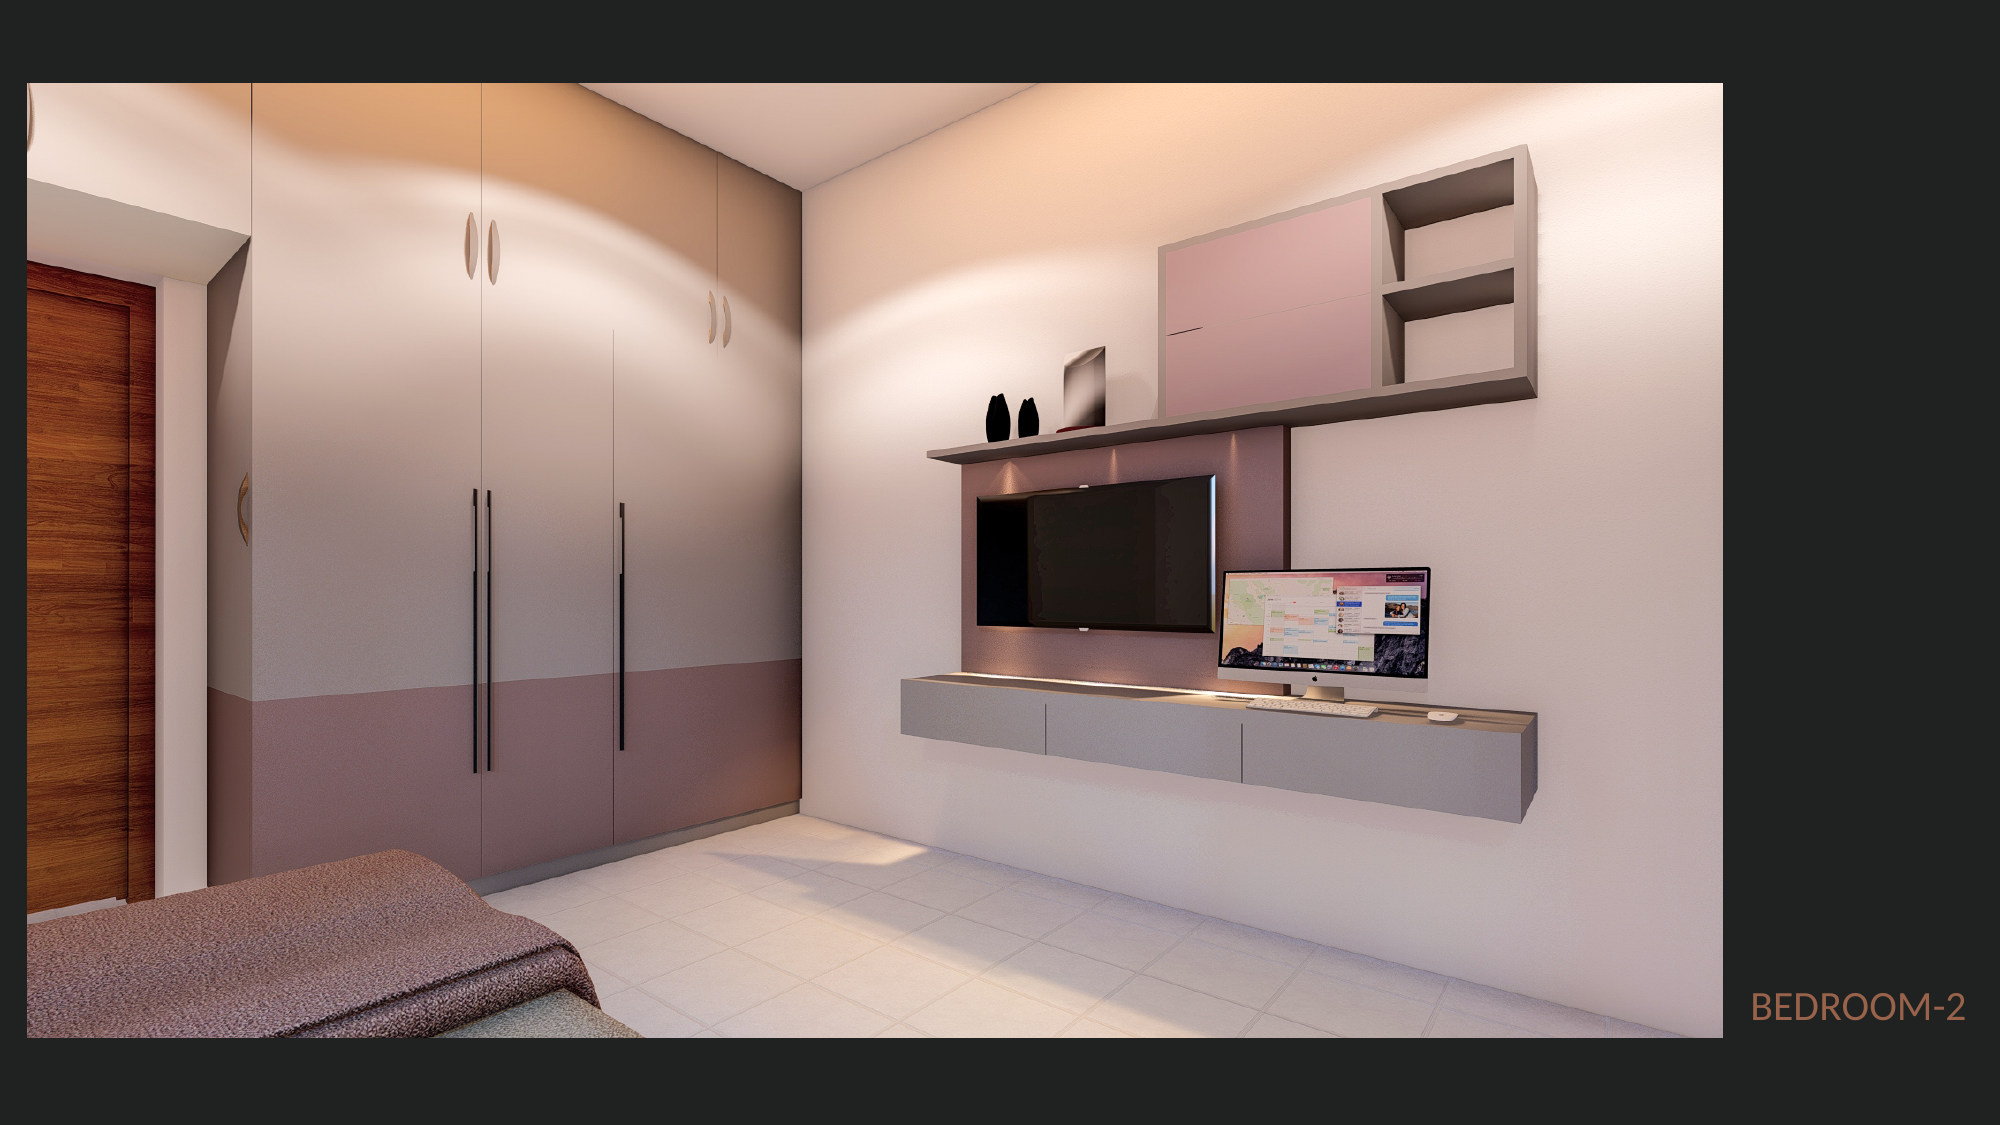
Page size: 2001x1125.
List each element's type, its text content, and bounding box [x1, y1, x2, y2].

picture [27, 83, 1723, 1038]
title BEDROOM-2 [1723, 976, 2000, 1038]
